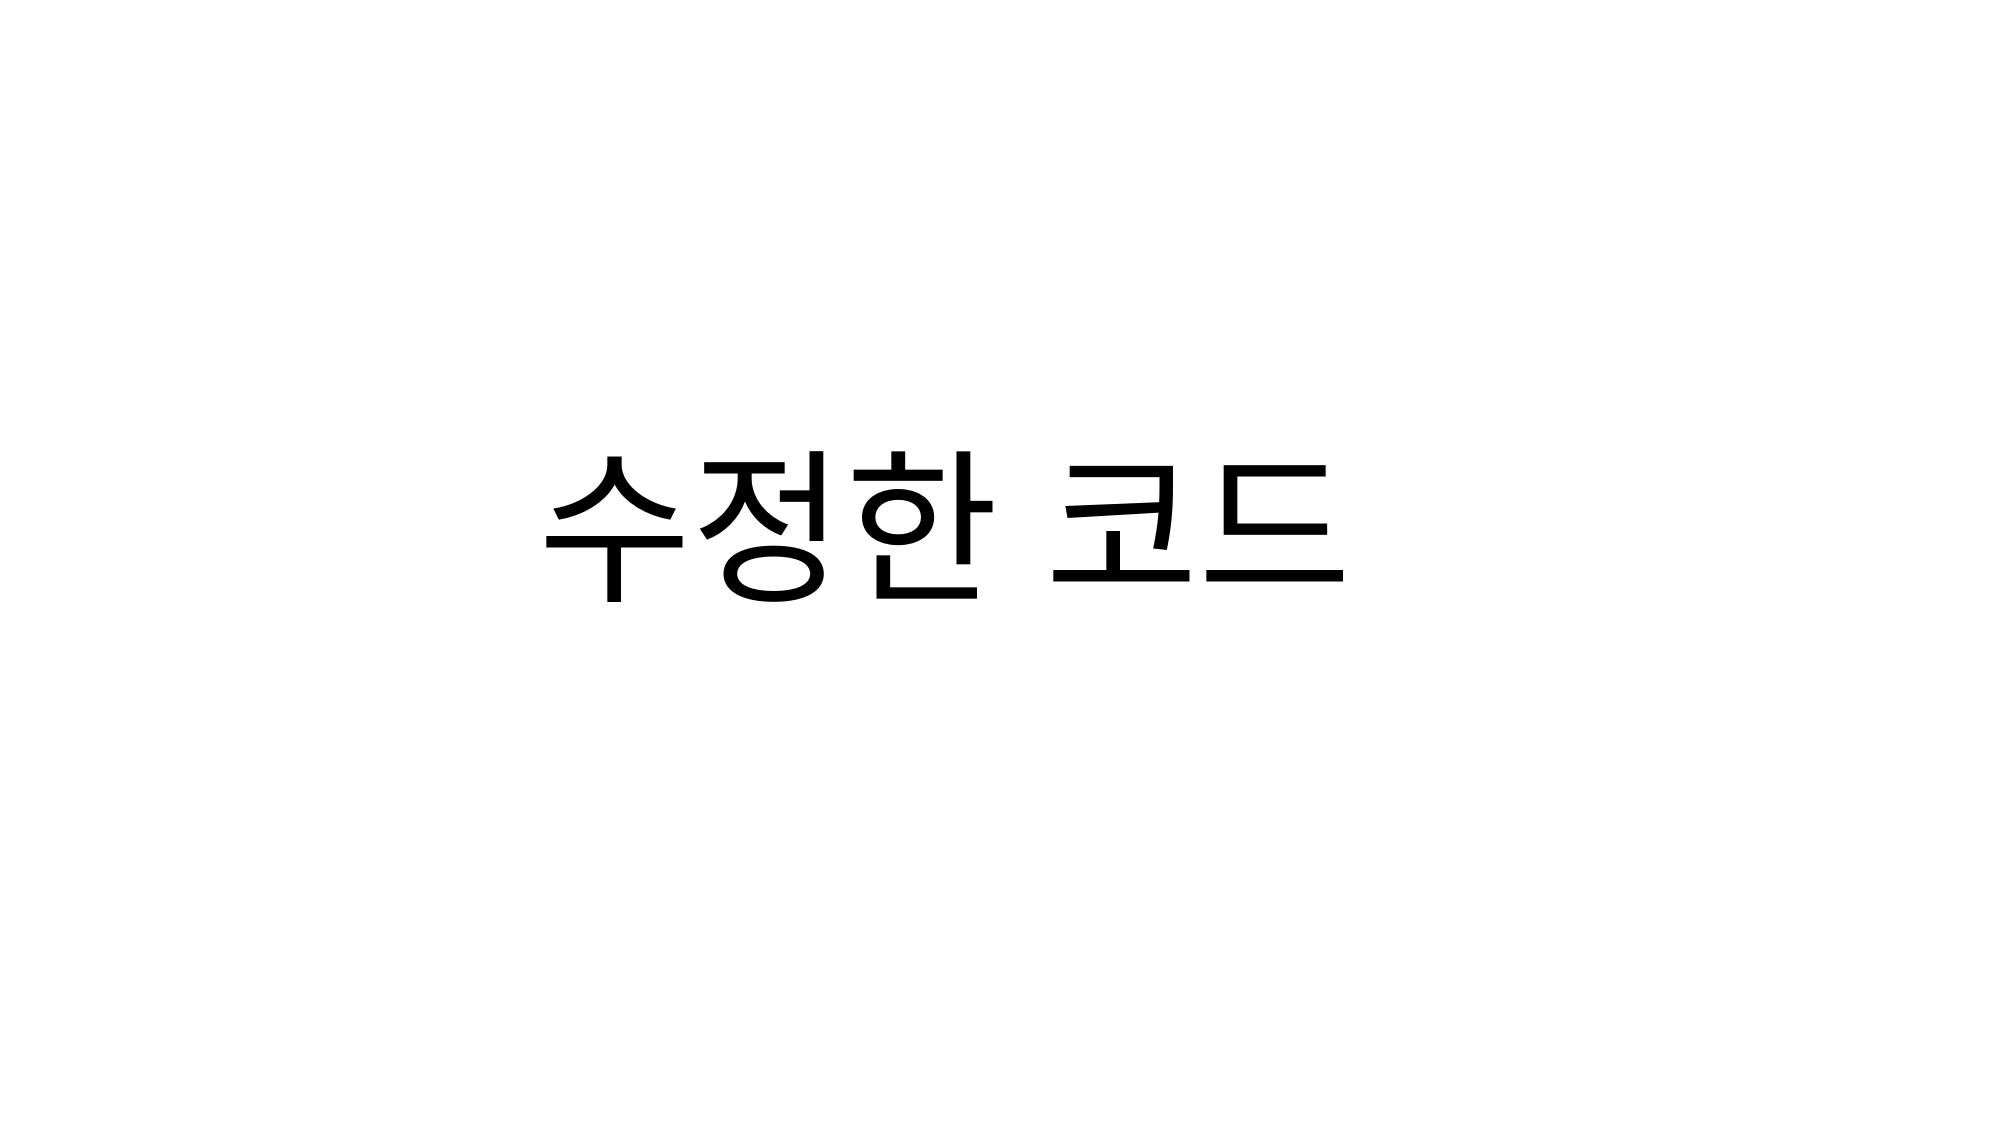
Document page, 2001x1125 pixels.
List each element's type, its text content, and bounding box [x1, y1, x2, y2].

title 수정한 코드 [523, 353, 1379, 718]
